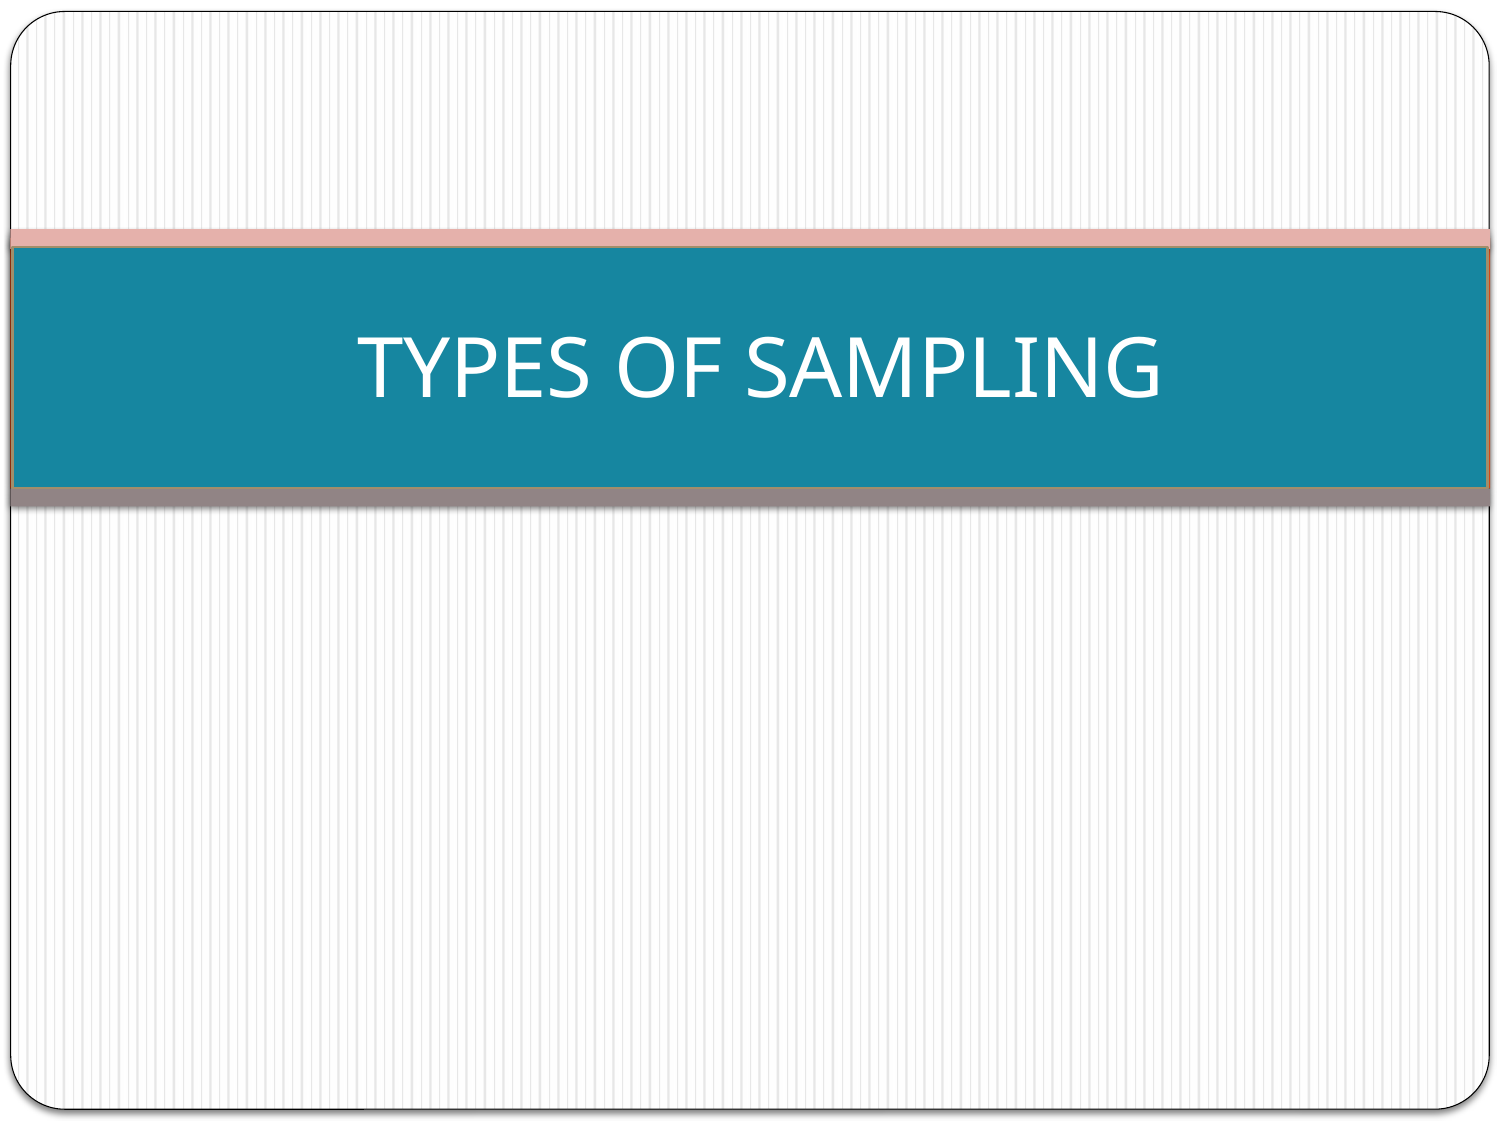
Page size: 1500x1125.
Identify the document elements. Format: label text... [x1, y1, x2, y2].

title TYPES OF SAMPLING [11, 246, 1489, 489]
